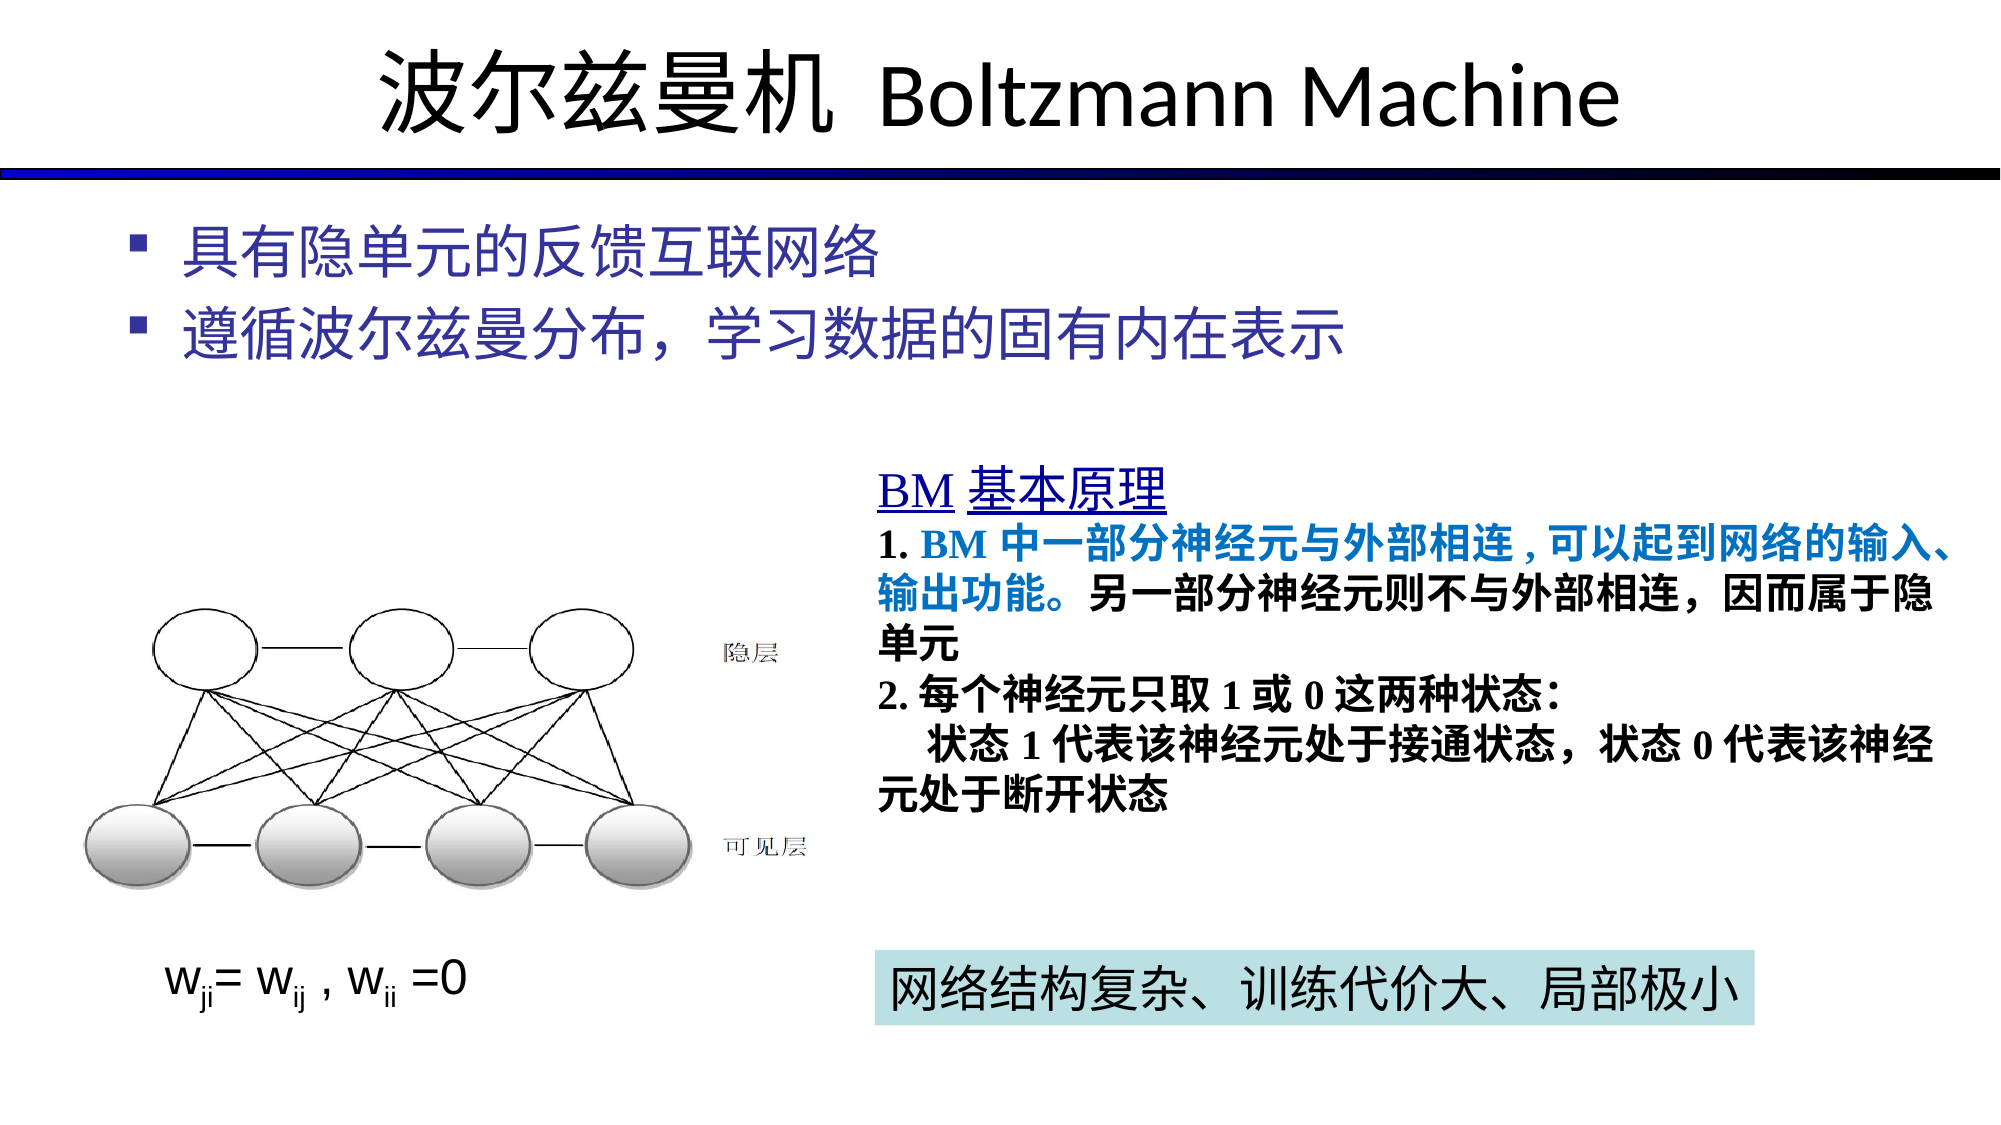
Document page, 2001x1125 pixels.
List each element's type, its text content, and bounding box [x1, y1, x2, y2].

title 波尔兹曼机 Boltzmann Machine [0, 0, 2000, 184]
text_box BM基本原理 1. BM中一部分神经元与外部相连,可以起到网络的输入、输出功能。另一部分神经元则不与外部相连，因而属于隐单元 2.每个神经元只取1或0这两种状态： 状态1代表该神经元处于接通状态，状态0代表该神经元处于断开状态 [862, 449, 1949, 873]
text_box 具有隐单元的反馈互联网络 遵循波尔兹曼分布，学习数据的固有内在表示 [110, 208, 1888, 516]
text_box 网络结构复杂、训练代价大、局部极小 [874, 949, 1755, 1026]
text_box wji= wij , wii =0 [149, 937, 613, 1021]
picture [22, 585, 843, 906]
